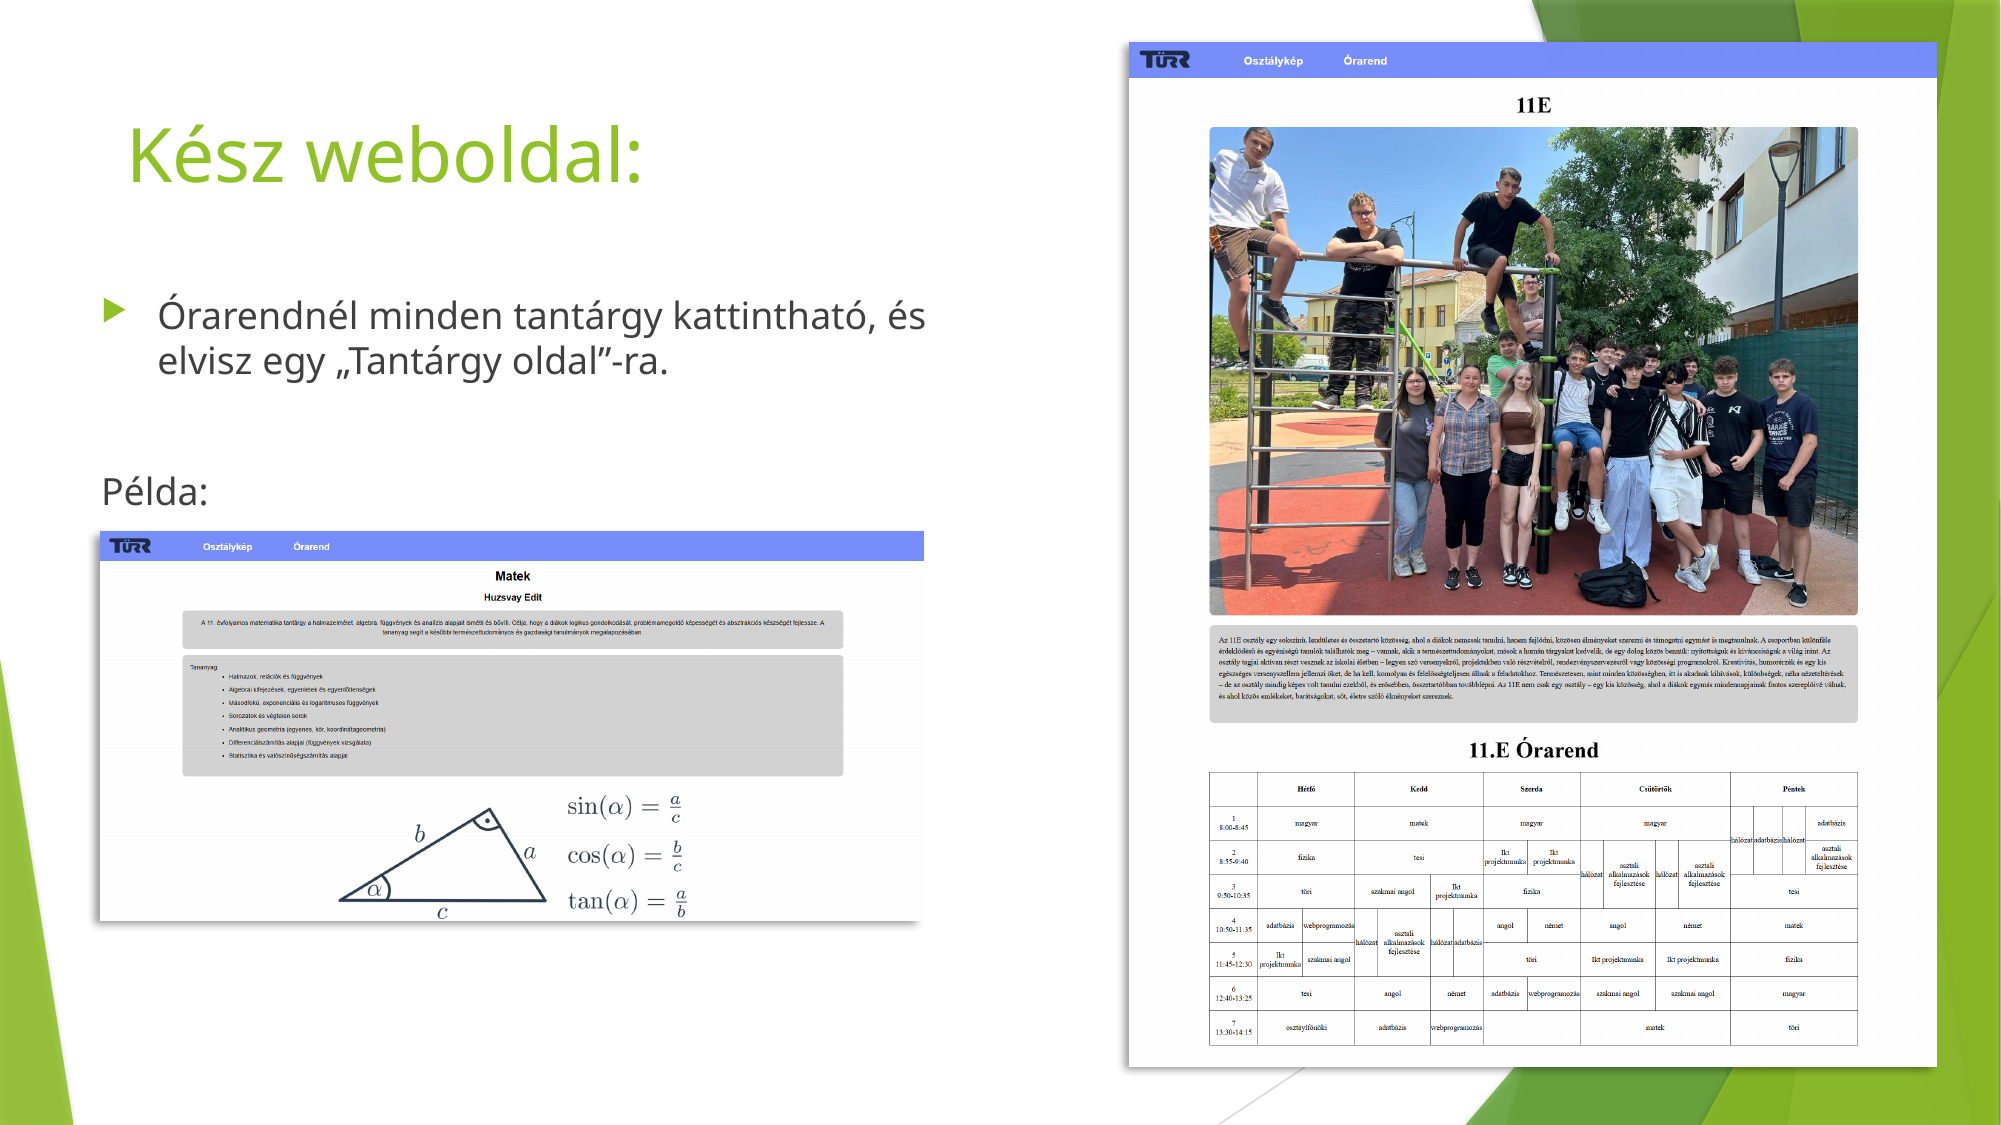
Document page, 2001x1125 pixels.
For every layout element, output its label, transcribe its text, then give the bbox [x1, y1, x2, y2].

list Órarendnél minden tantárgy kattintható, és elvisz egy „Tantárgy oldal”-ra. Példa: [86, 284, 1025, 921]
picture [99, 531, 924, 922]
picture [1129, 42, 1937, 1083]
title Kész weboldal: [111, 99, 1119, 317]
